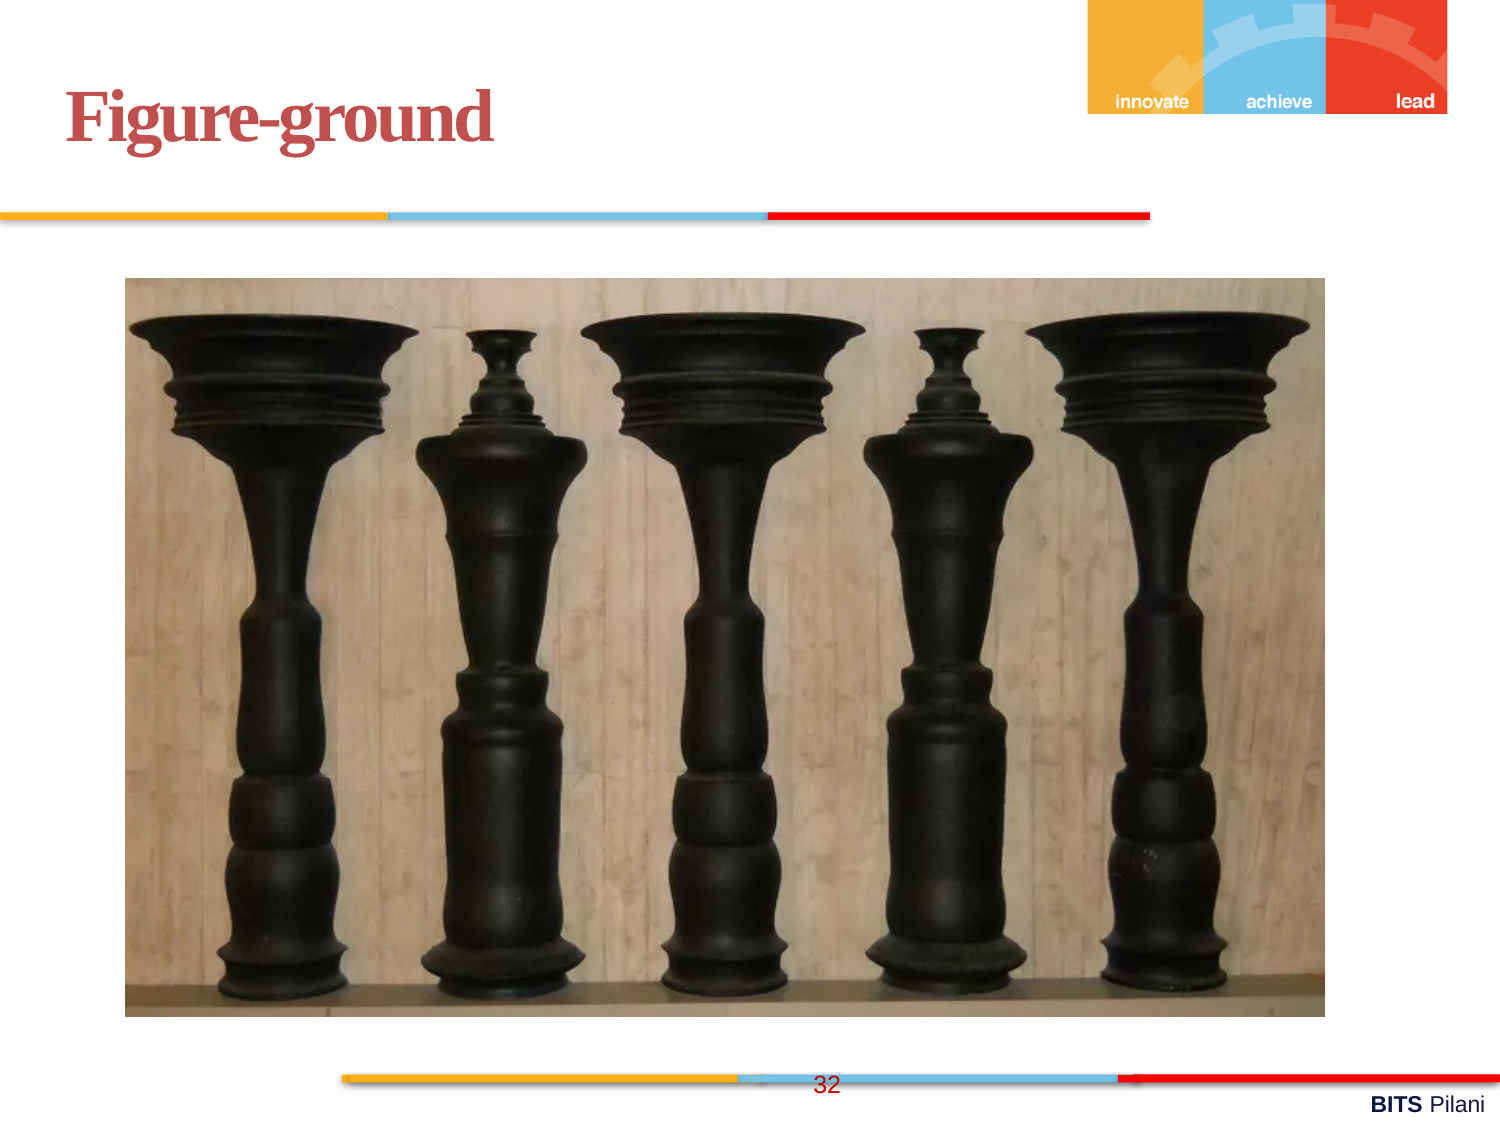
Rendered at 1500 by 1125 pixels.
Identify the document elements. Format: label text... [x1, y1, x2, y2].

list Figure-ground [49, 24, 1088, 213]
picture [1087, 0, 1448, 114]
slide_number 32 [506, 1053, 857, 1114]
picture [124, 278, 1326, 1017]
